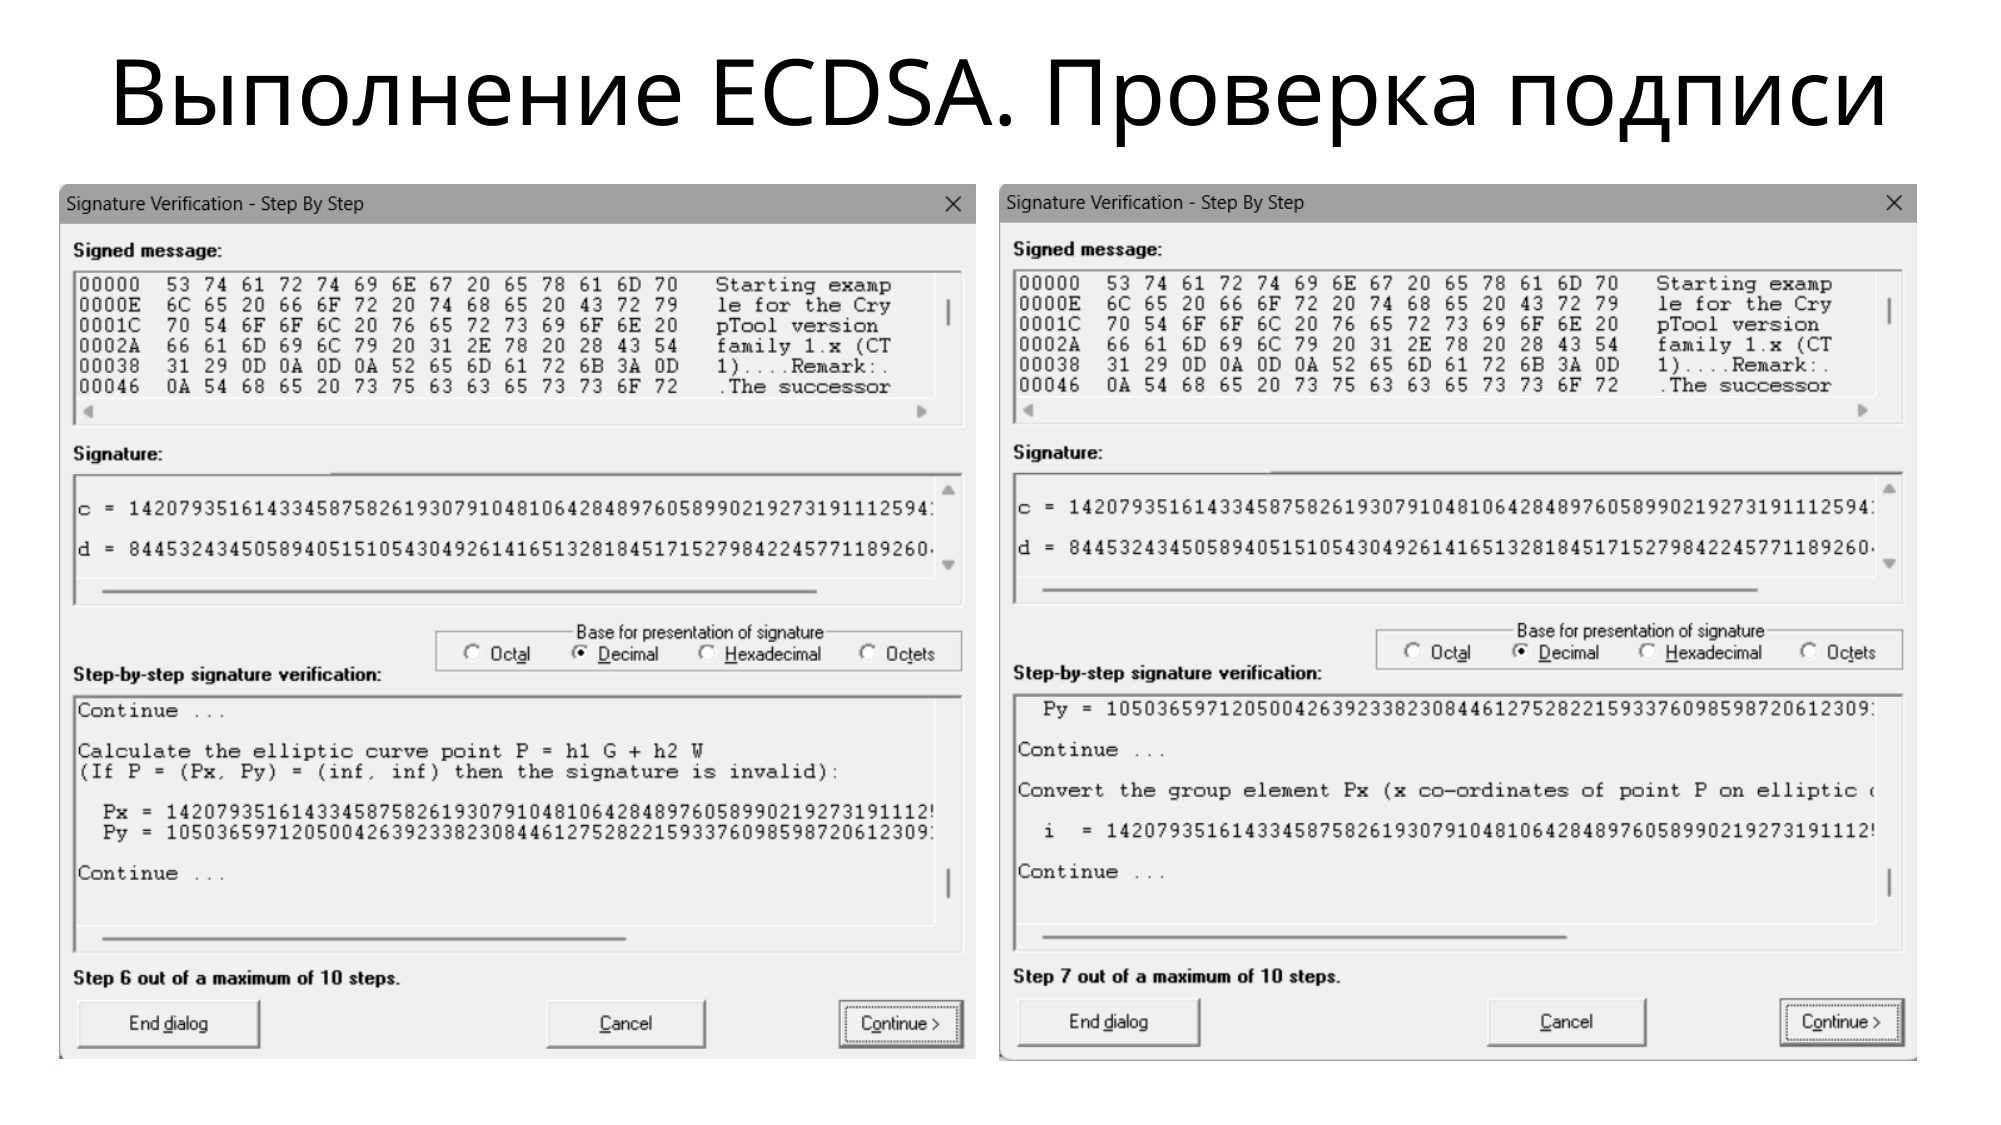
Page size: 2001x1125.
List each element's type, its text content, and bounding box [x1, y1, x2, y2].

picture [999, 184, 1917, 1061]
picture [59, 184, 976, 1059]
title Выполнение ECDSA. Проверка подписи [0, 23, 2000, 168]
